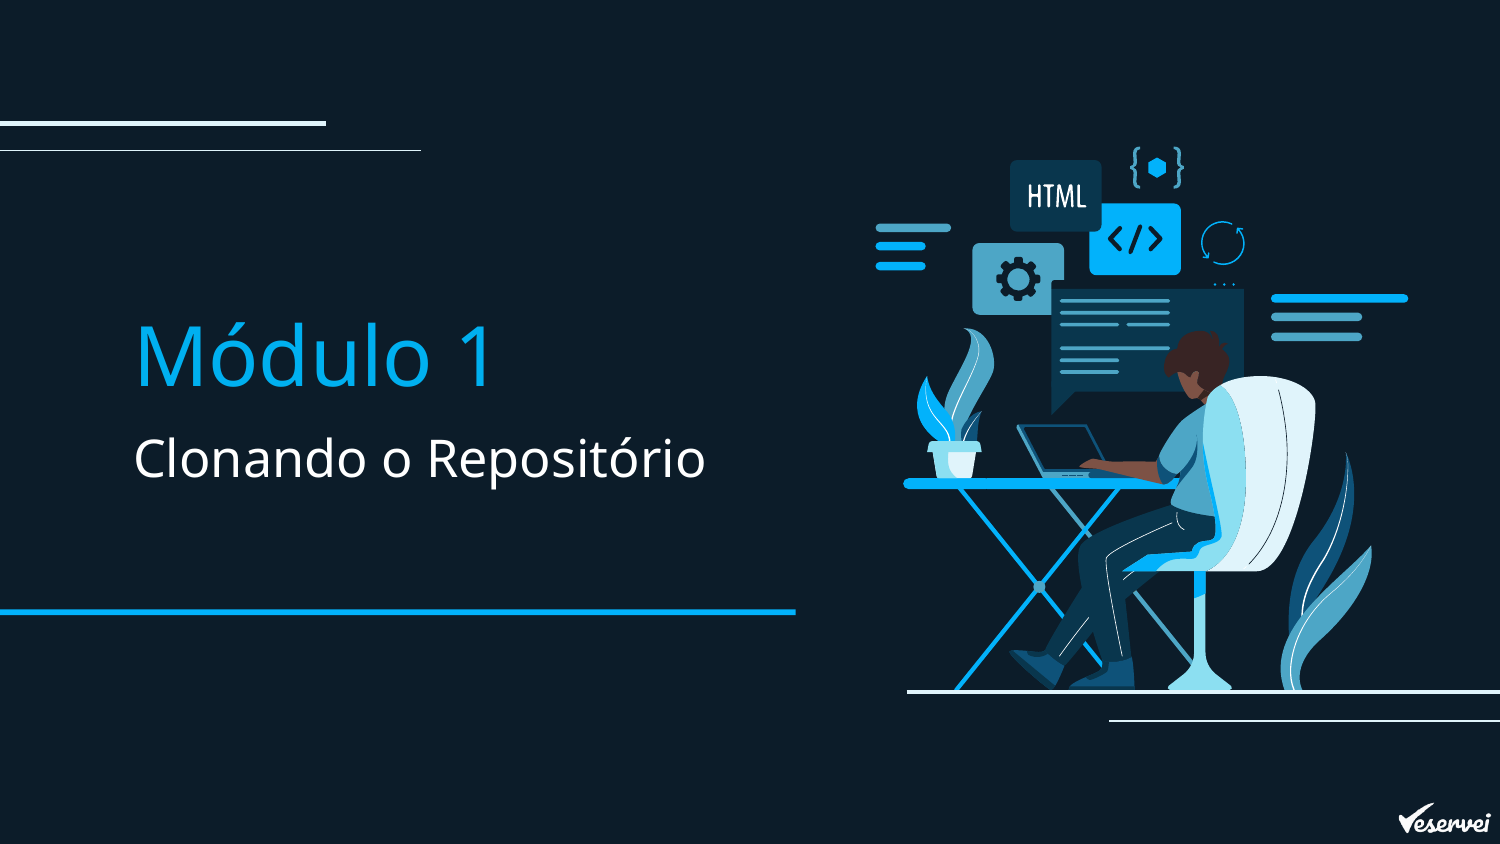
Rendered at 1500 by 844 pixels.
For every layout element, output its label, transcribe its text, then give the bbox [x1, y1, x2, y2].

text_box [875, 146, 1500, 722]
text_box [0, 607, 798, 617]
picture [1396, 797, 1500, 844]
text_box Módulo 1 [118, 279, 835, 418]
text_box Clonando o Repositório [118, 418, 835, 575]
